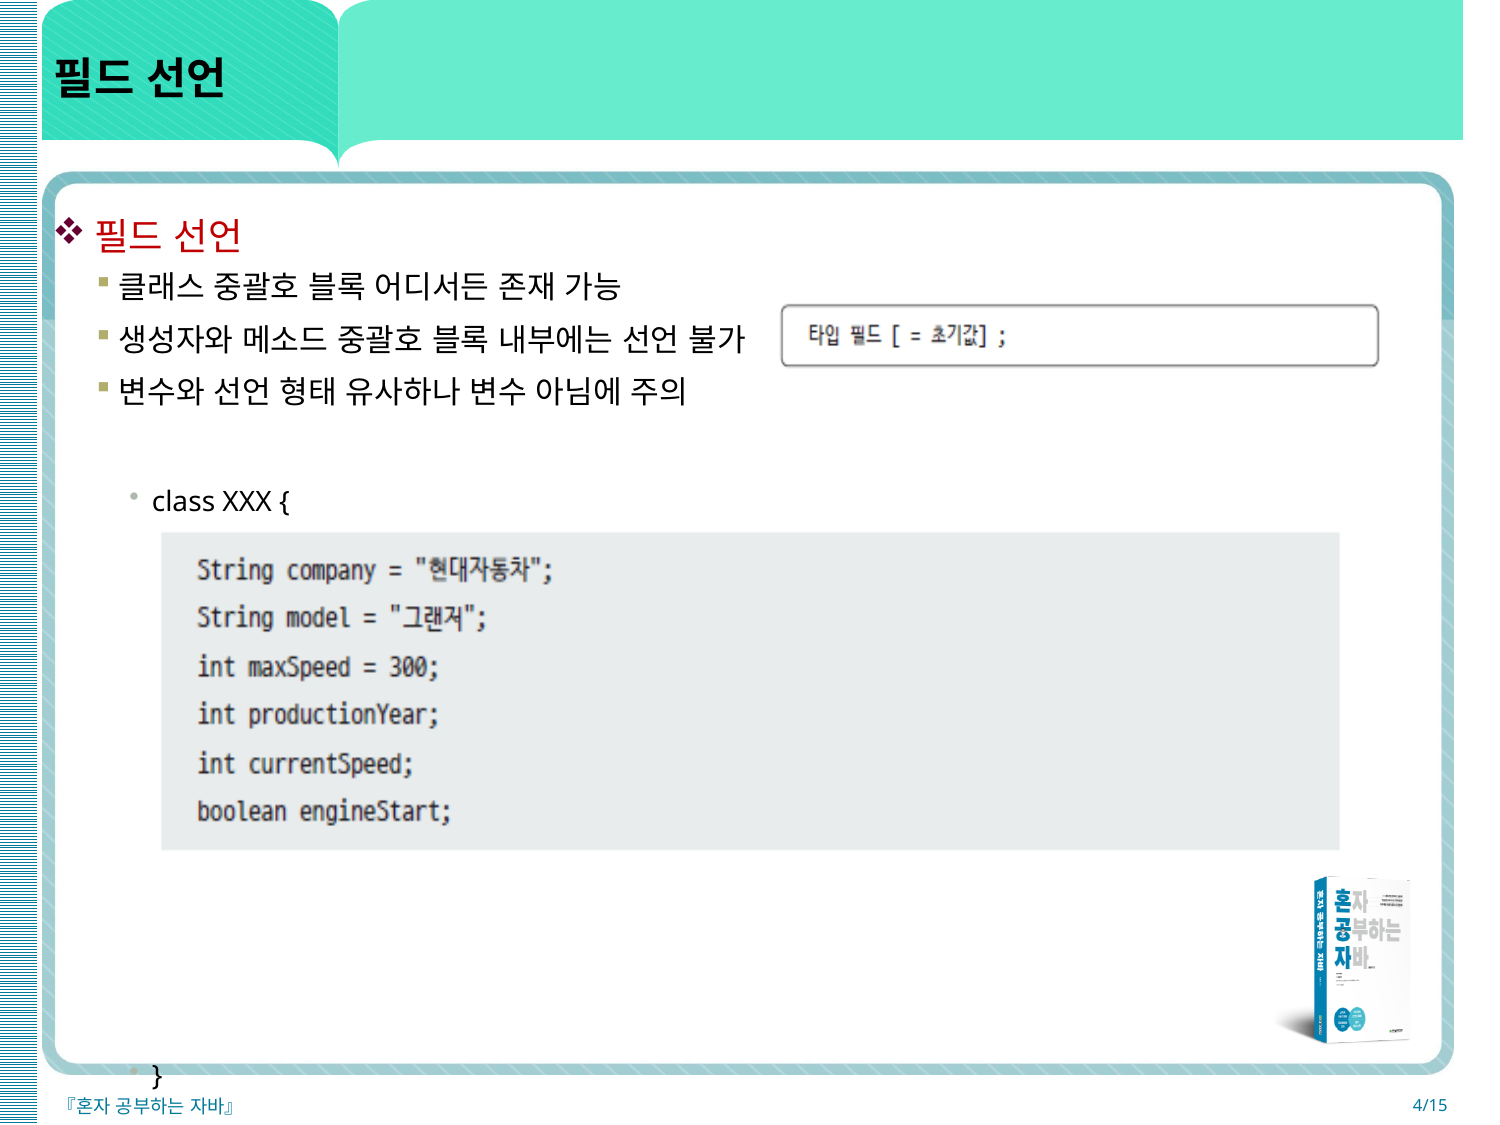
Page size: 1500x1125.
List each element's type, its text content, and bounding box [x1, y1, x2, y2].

picture [68, 1097, 75, 1110]
picture [774, 299, 1387, 379]
picture [116, 1102, 131, 1107]
picture [225, 1102, 232, 1115]
list 필드 선언 클래스 중괄호 블록 어디서든 존재 가능 생성자와 메소드 중괄호 블록 내부에는 선언 불가 변수와 선언 형태 유사하나 변수 아님에 주의 class XXX { } [37, 152, 1463, 1091]
picture [42, 0, 1463, 152]
picture [1243, 797, 1488, 1122]
title 필드 선언 [39, 42, 1280, 138]
picture [153, 524, 1346, 863]
